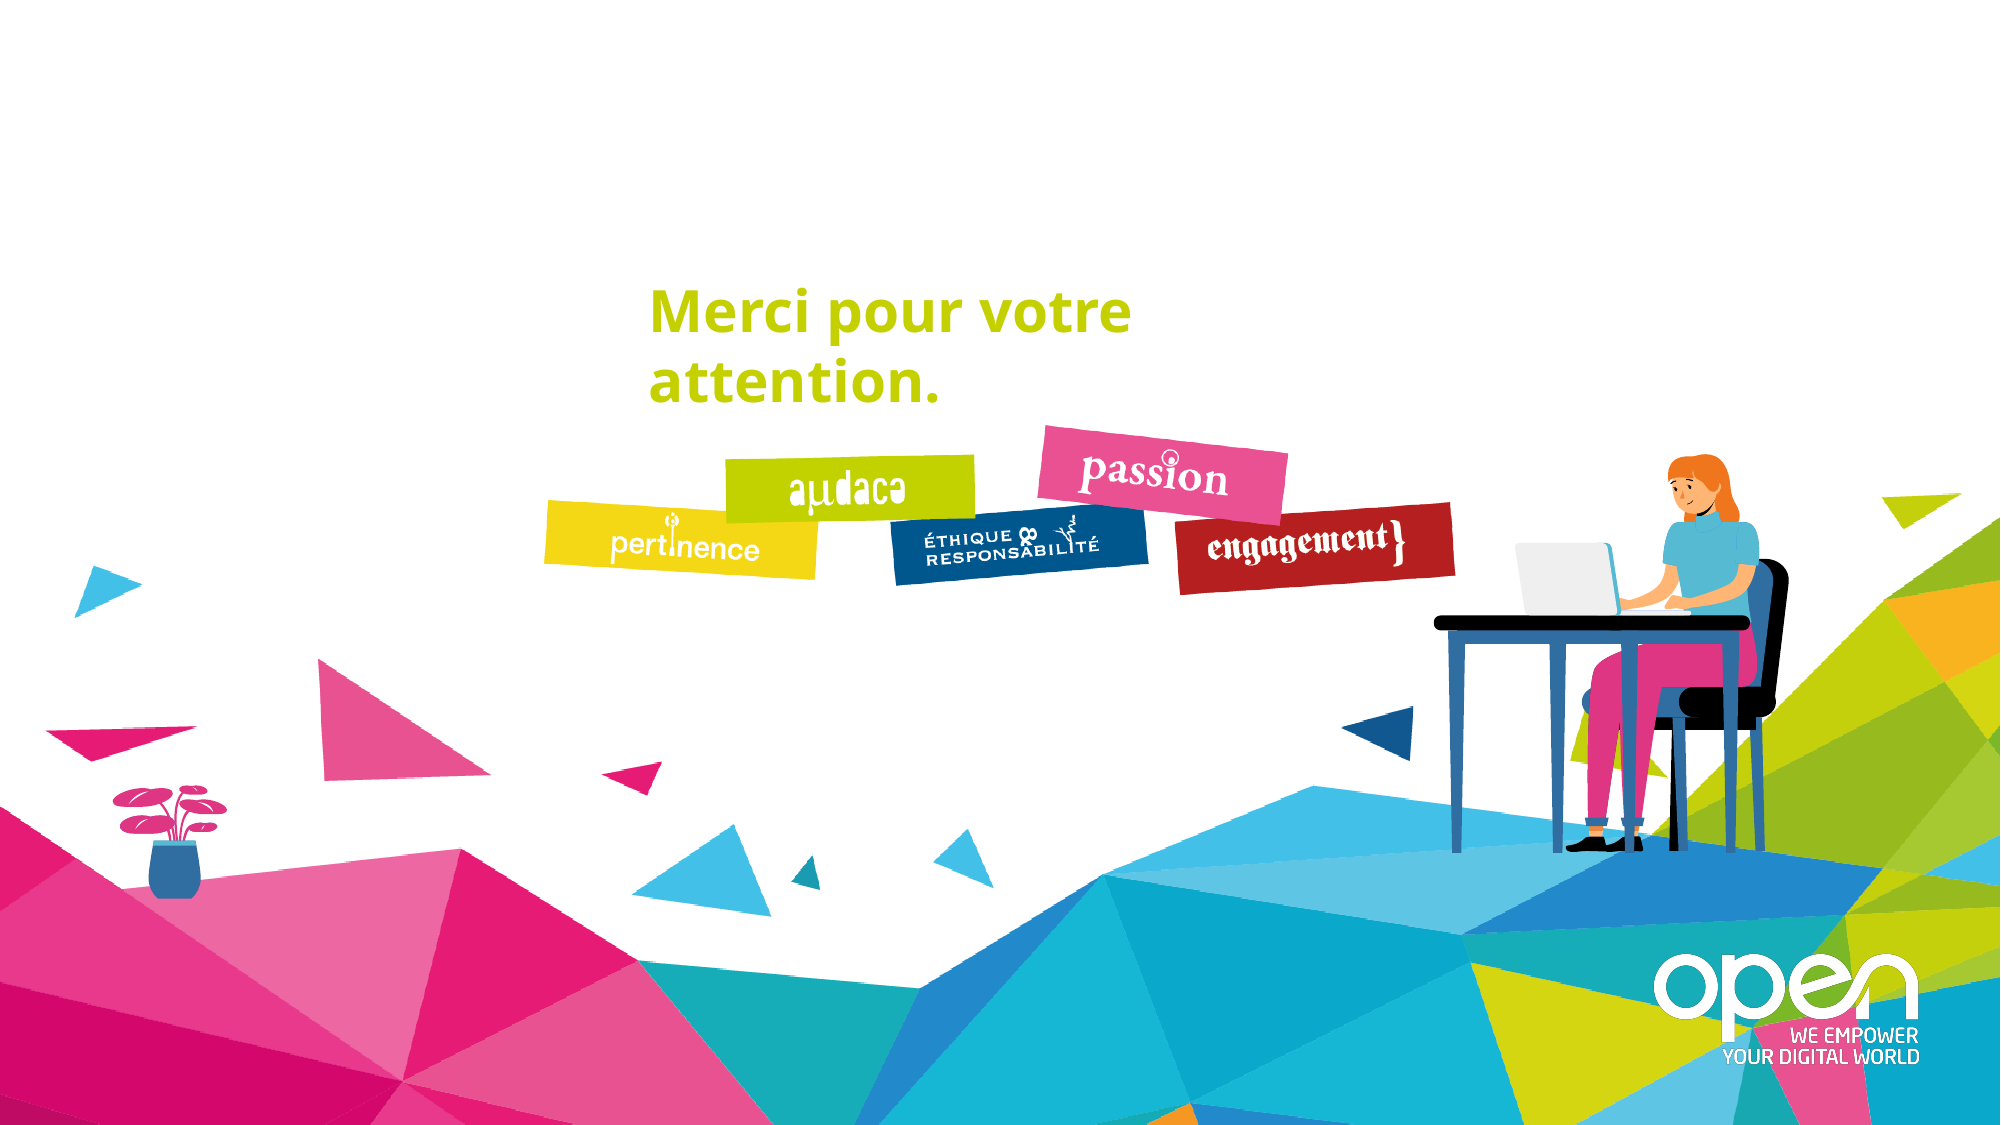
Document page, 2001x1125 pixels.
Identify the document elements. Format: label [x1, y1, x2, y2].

text_box [1433, 453, 1791, 854]
picture [0, 279, 2000, 1125]
text_box [109, 785, 230, 899]
